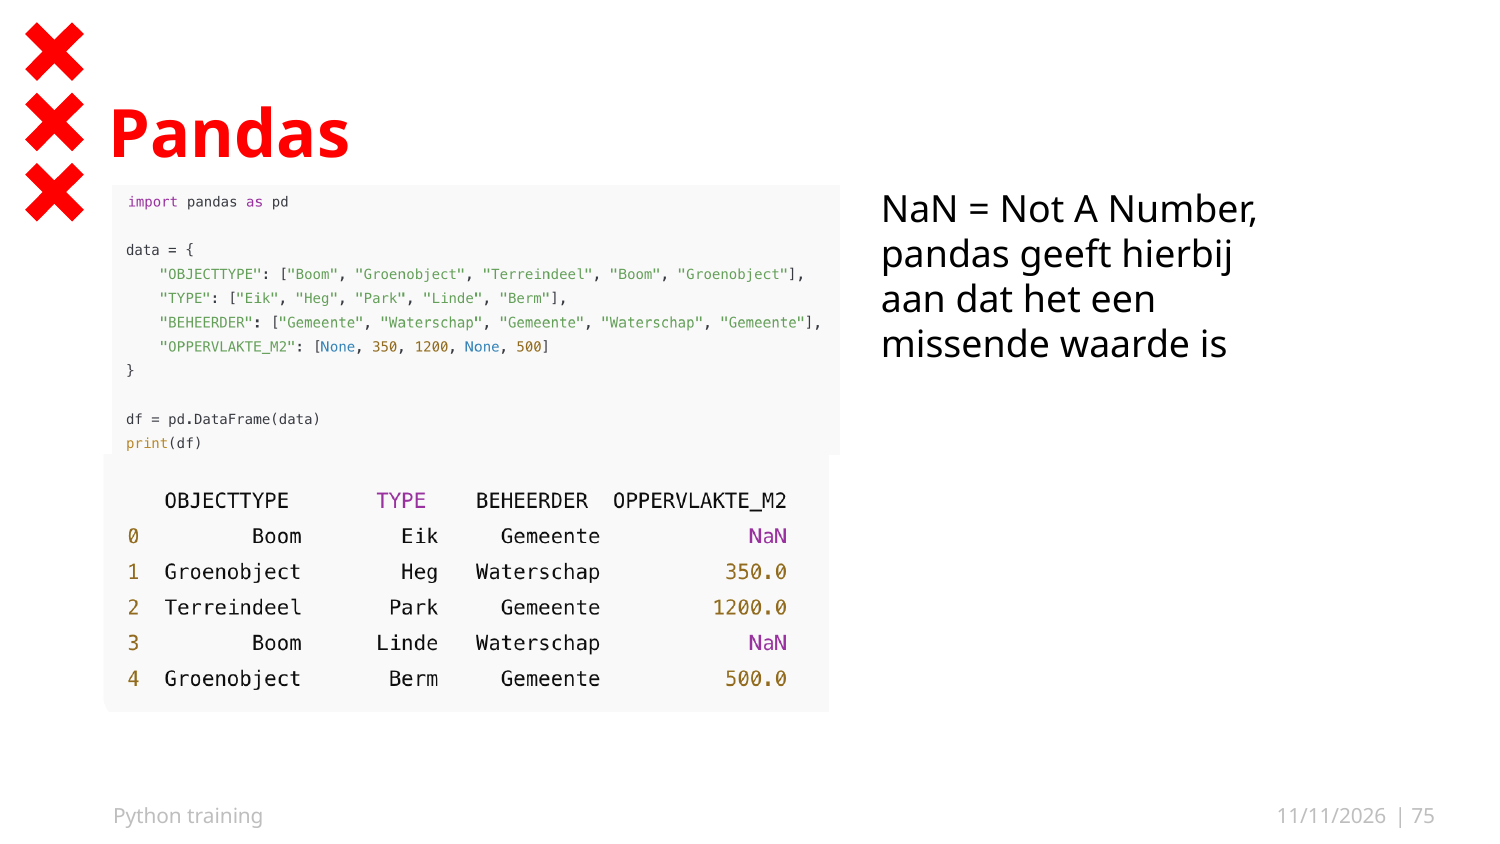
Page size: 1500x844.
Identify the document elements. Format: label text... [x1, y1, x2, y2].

text_box NaN = Not A Number, pandas geeft hierbij aan dat het een missende waarde is [880, 185, 1260, 366]
picture [101, 185, 840, 712]
slide_number | 75 [1394, 802, 1442, 833]
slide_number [1262, 802, 1387, 833]
footer Python training [113, 802, 1129, 833]
title Pandas [108, 91, 1438, 251]
